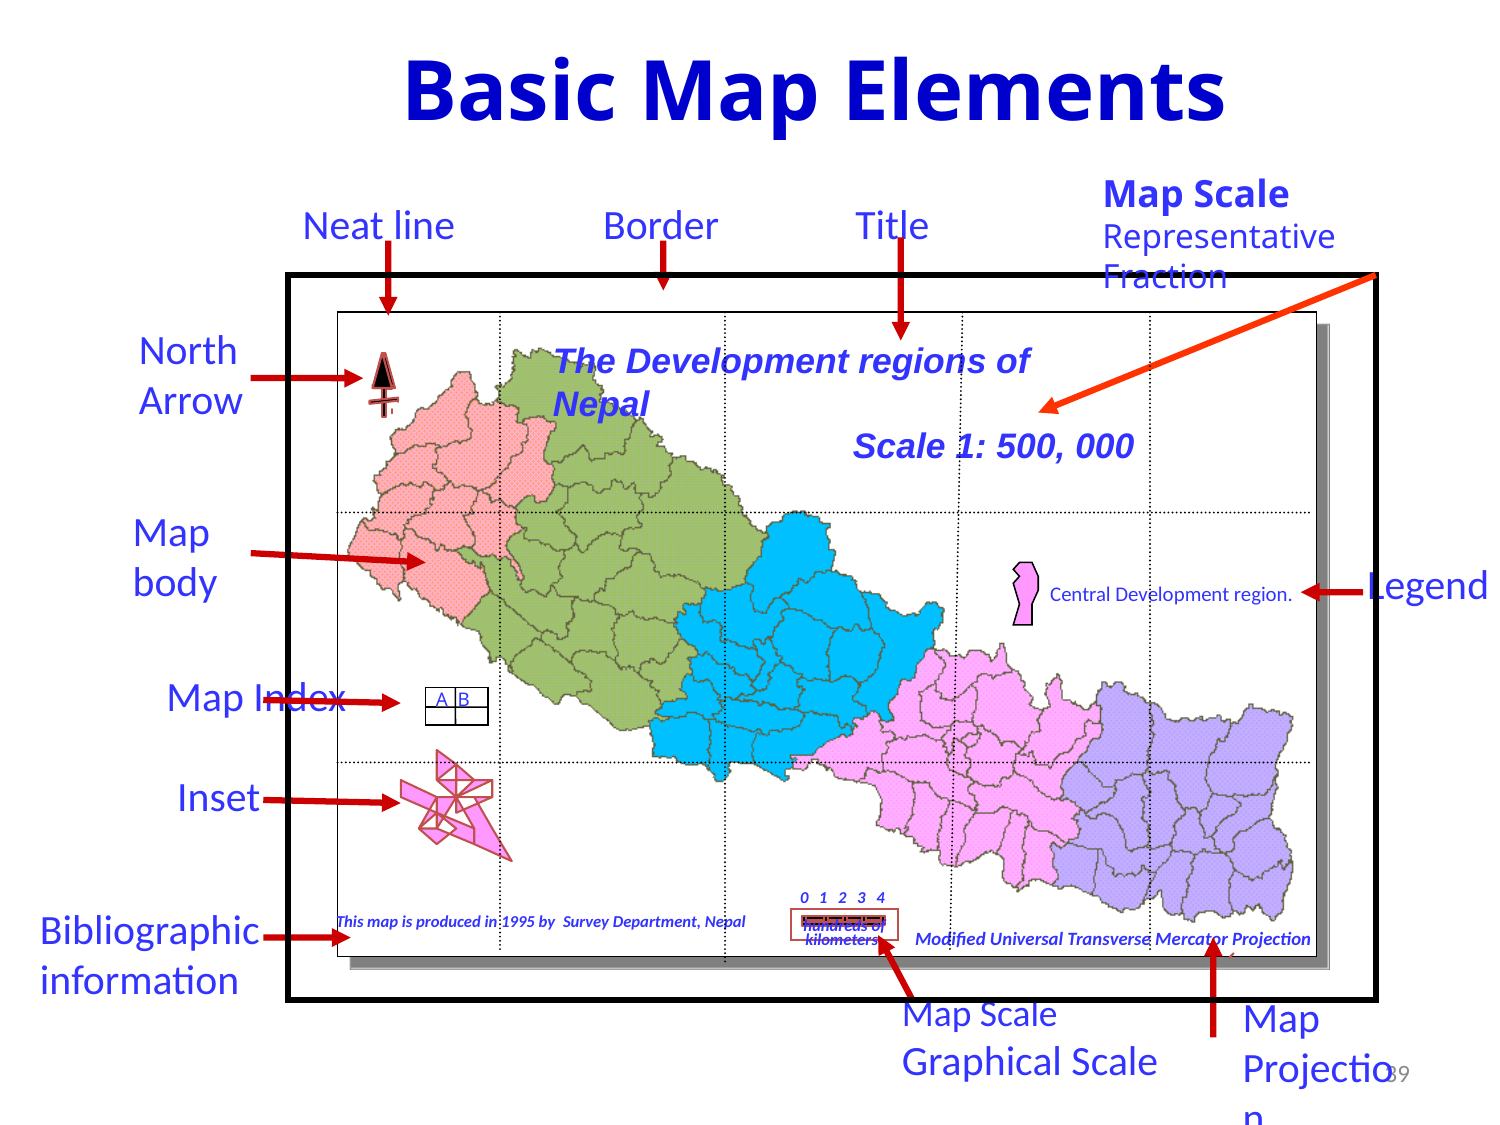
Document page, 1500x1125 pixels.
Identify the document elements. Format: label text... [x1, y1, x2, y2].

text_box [24, 162, 1500, 1107]
title Basic Map Elements [200, 24, 1429, 150]
